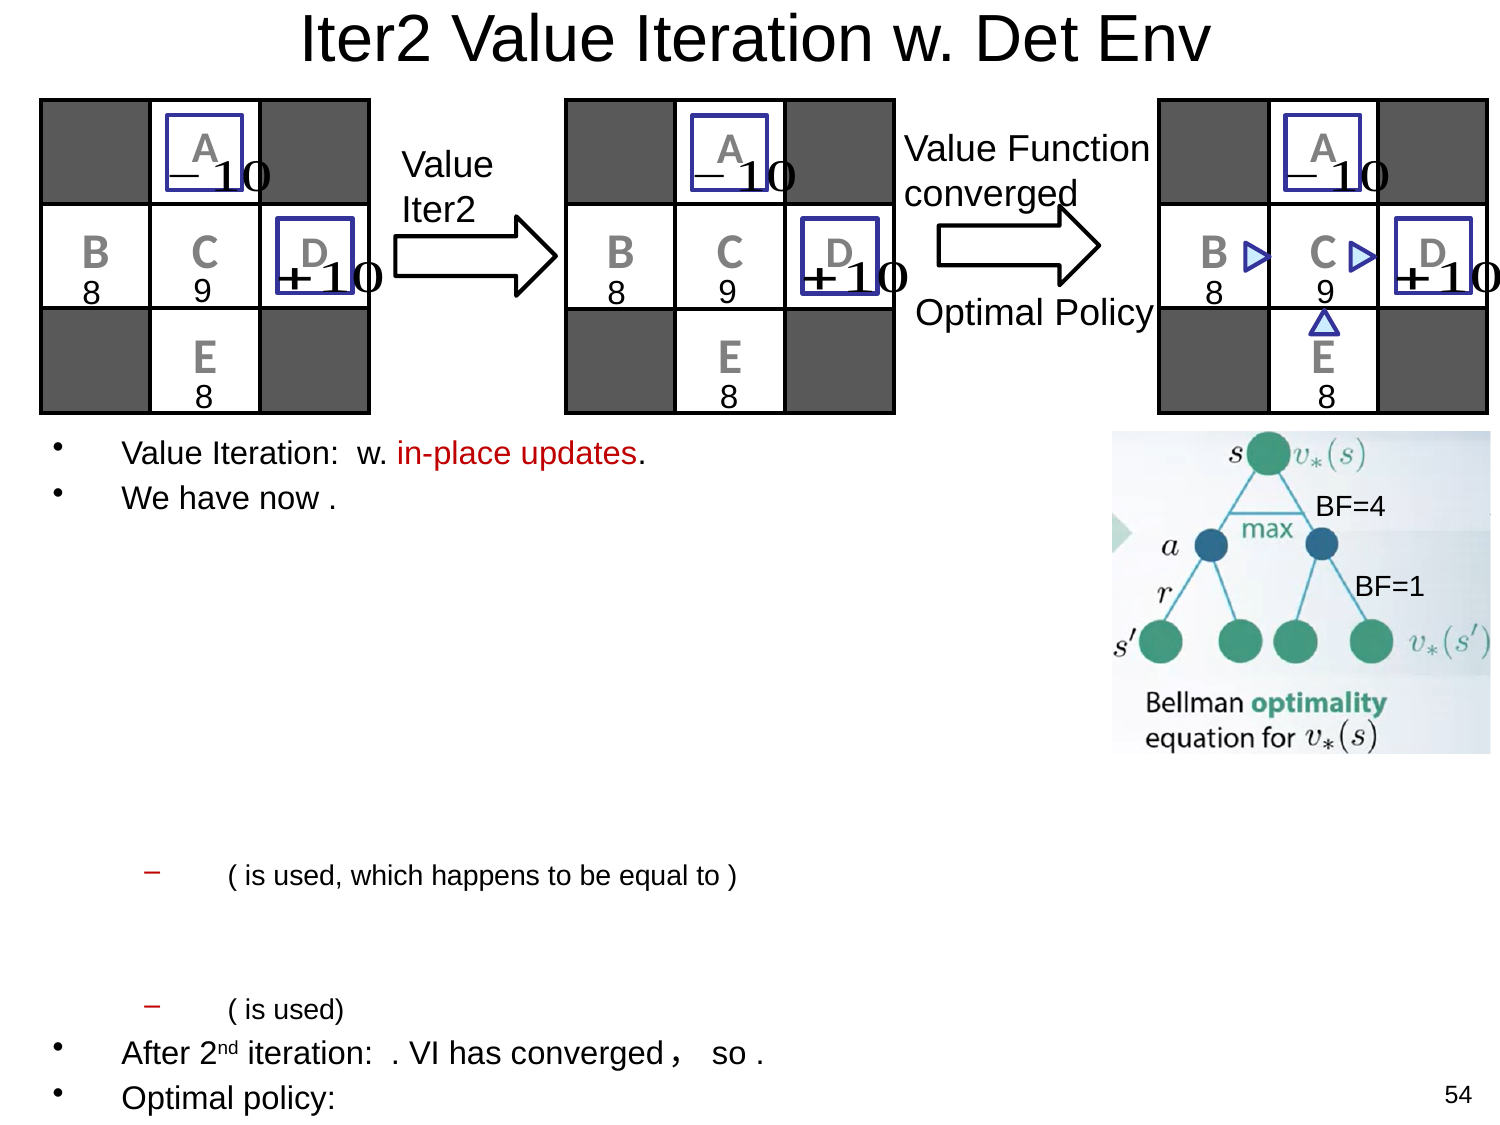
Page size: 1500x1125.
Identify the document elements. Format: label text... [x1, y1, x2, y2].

table_cell D [787, 206, 892, 307]
text_box 8 [180, 367, 229, 423]
text_box [690, 113, 769, 192]
table_header A [152, 102, 258, 202]
text_box 8 [1302, 368, 1352, 423]
picture [1112, 429, 1491, 754]
text_box [395, 216, 556, 296]
table_cell D [262, 206, 367, 306]
table_cell [1161, 310, 1267, 411]
text_box [1394, 216, 1473, 295]
text_box 8 [67, 263, 116, 319]
table_header [43, 102, 148, 202]
text_box [165, 113, 244, 192]
text_box 9 [1301, 262, 1370, 318]
text_box 8 [1190, 263, 1239, 319]
text_box 8 [592, 263, 641, 319]
table_cell C [1271, 206, 1376, 306]
table_cell E [1271, 310, 1376, 411]
text_box [938, 221, 1100, 286]
title Iter2 Value Iteration w. Det Env [37, 0, 1476, 107]
table_cell D [1380, 206, 1485, 306]
text_box 9 [703, 262, 772, 318]
table_cell [43, 310, 148, 411]
table_cell [262, 310, 367, 411]
text_box [1308, 318, 1341, 337]
text_box [1348, 240, 1378, 262]
table_header [1380, 102, 1485, 202]
table_header A [1271, 102, 1376, 202]
table_cell B [568, 206, 673, 307]
table_cell C [152, 206, 258, 306]
table_cell [1380, 310, 1485, 411]
table_header [262, 102, 367, 202]
table_cell B [43, 206, 148, 306]
text_box [1283, 113, 1362, 192]
table_header [787, 102, 892, 202]
table_cell E [152, 310, 258, 411]
text_box 9 [178, 262, 247, 317]
text_box [800, 216, 880, 296]
table_cell B [1161, 206, 1267, 306]
text_box Value Iter2 [386, 132, 510, 238]
table_cell [787, 311, 892, 411]
text_box Value Function converged [889, 116, 1157, 221]
table_header [568, 102, 673, 202]
table_cell E [677, 311, 783, 411]
table_header A [677, 102, 783, 202]
slide_number 54 [1137, 1070, 1488, 1112]
table_cell C [677, 206, 783, 307]
text_box [1243, 240, 1272, 273]
text_box 8 [705, 368, 754, 423]
table_header [1161, 102, 1267, 202]
table_cell [568, 311, 673, 411]
text_box [275, 216, 355, 295]
